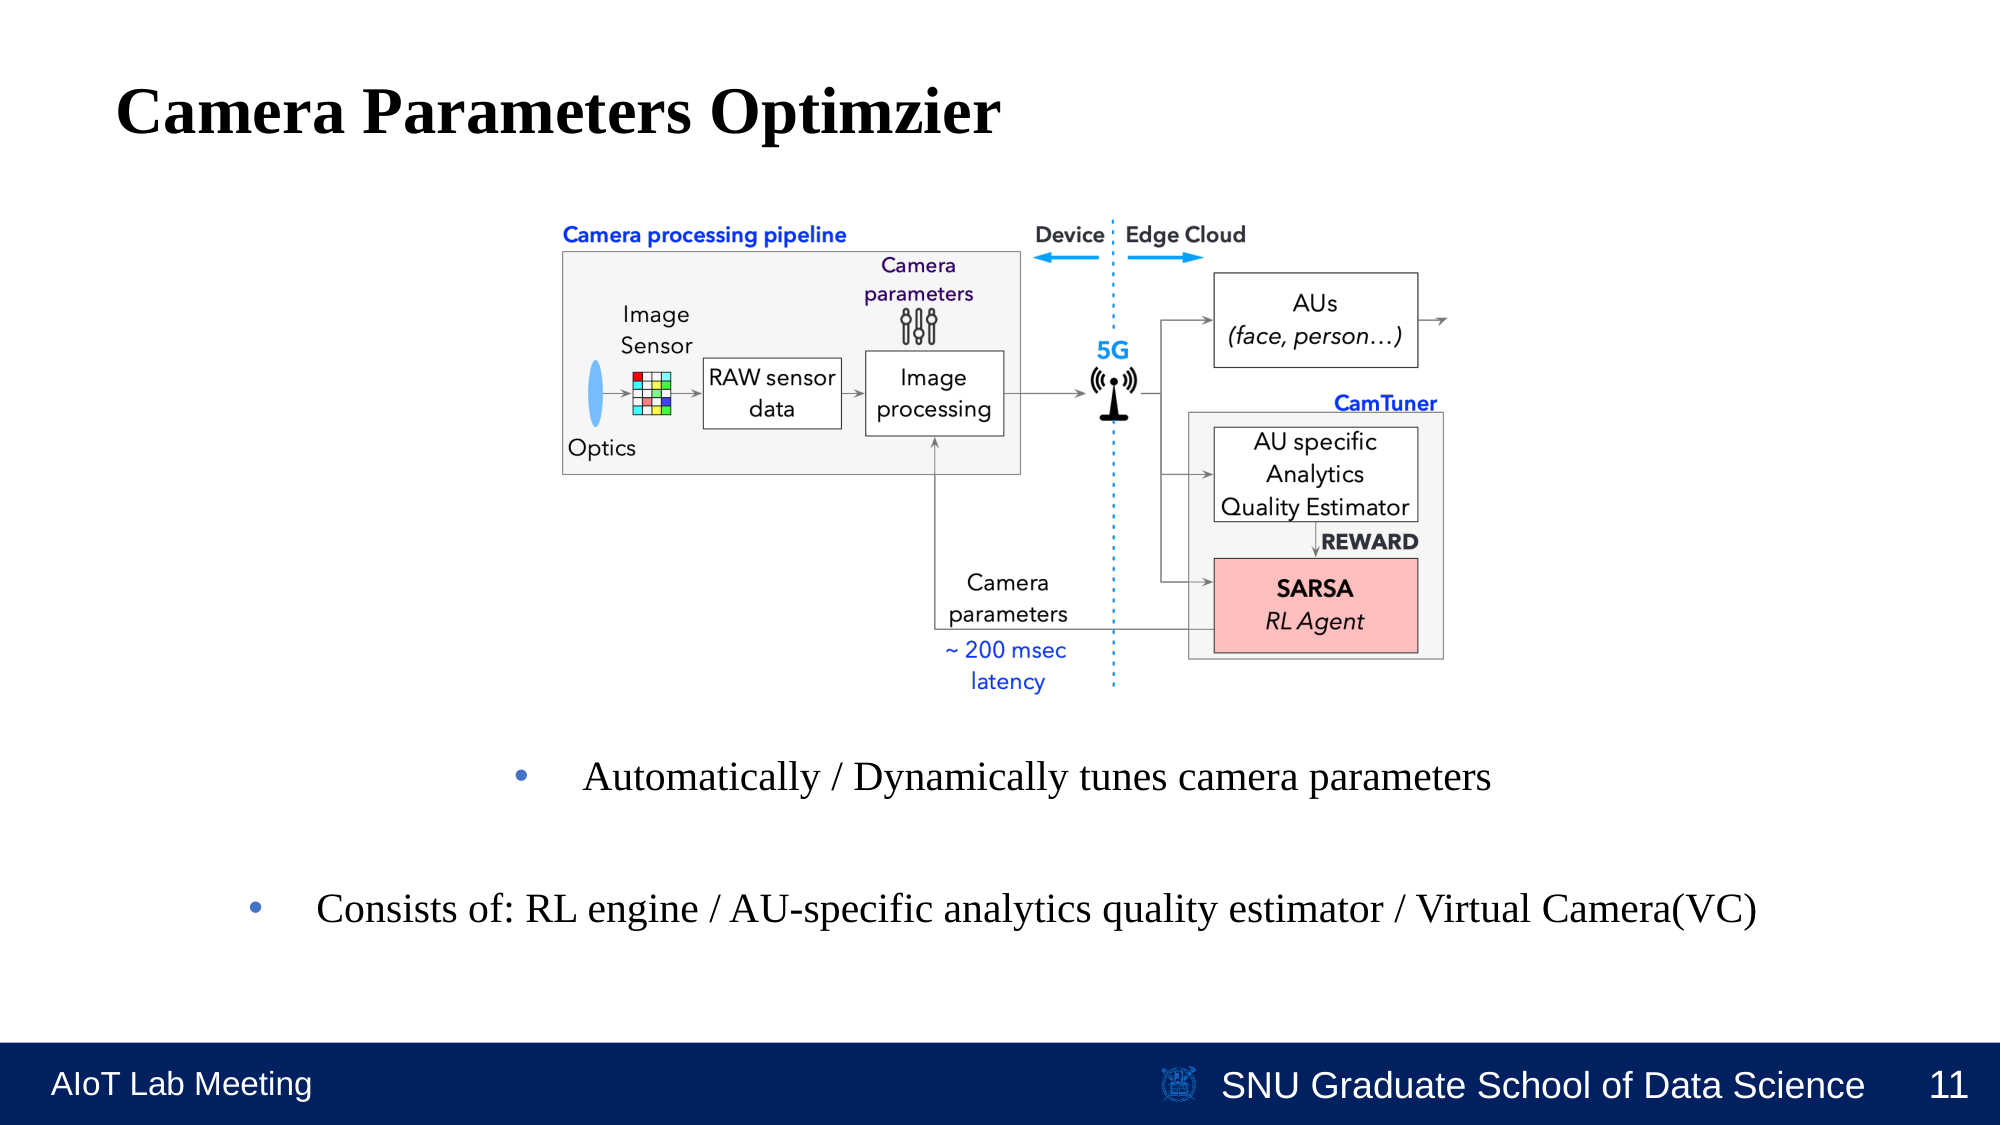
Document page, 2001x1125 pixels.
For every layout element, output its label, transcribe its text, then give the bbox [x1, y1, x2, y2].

picture [539, 209, 1461, 710]
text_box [20, 1054, 517, 1111]
list Automatically / Dynamically tunes camera parameters Consists of: RL engine / AU-specific analytics quality estimator / Virtual Camera(VC) [82, 747, 1918, 1010]
picture [1161, 1063, 1197, 1105]
title Camera Parameters Optimzier [100, 39, 1826, 184]
